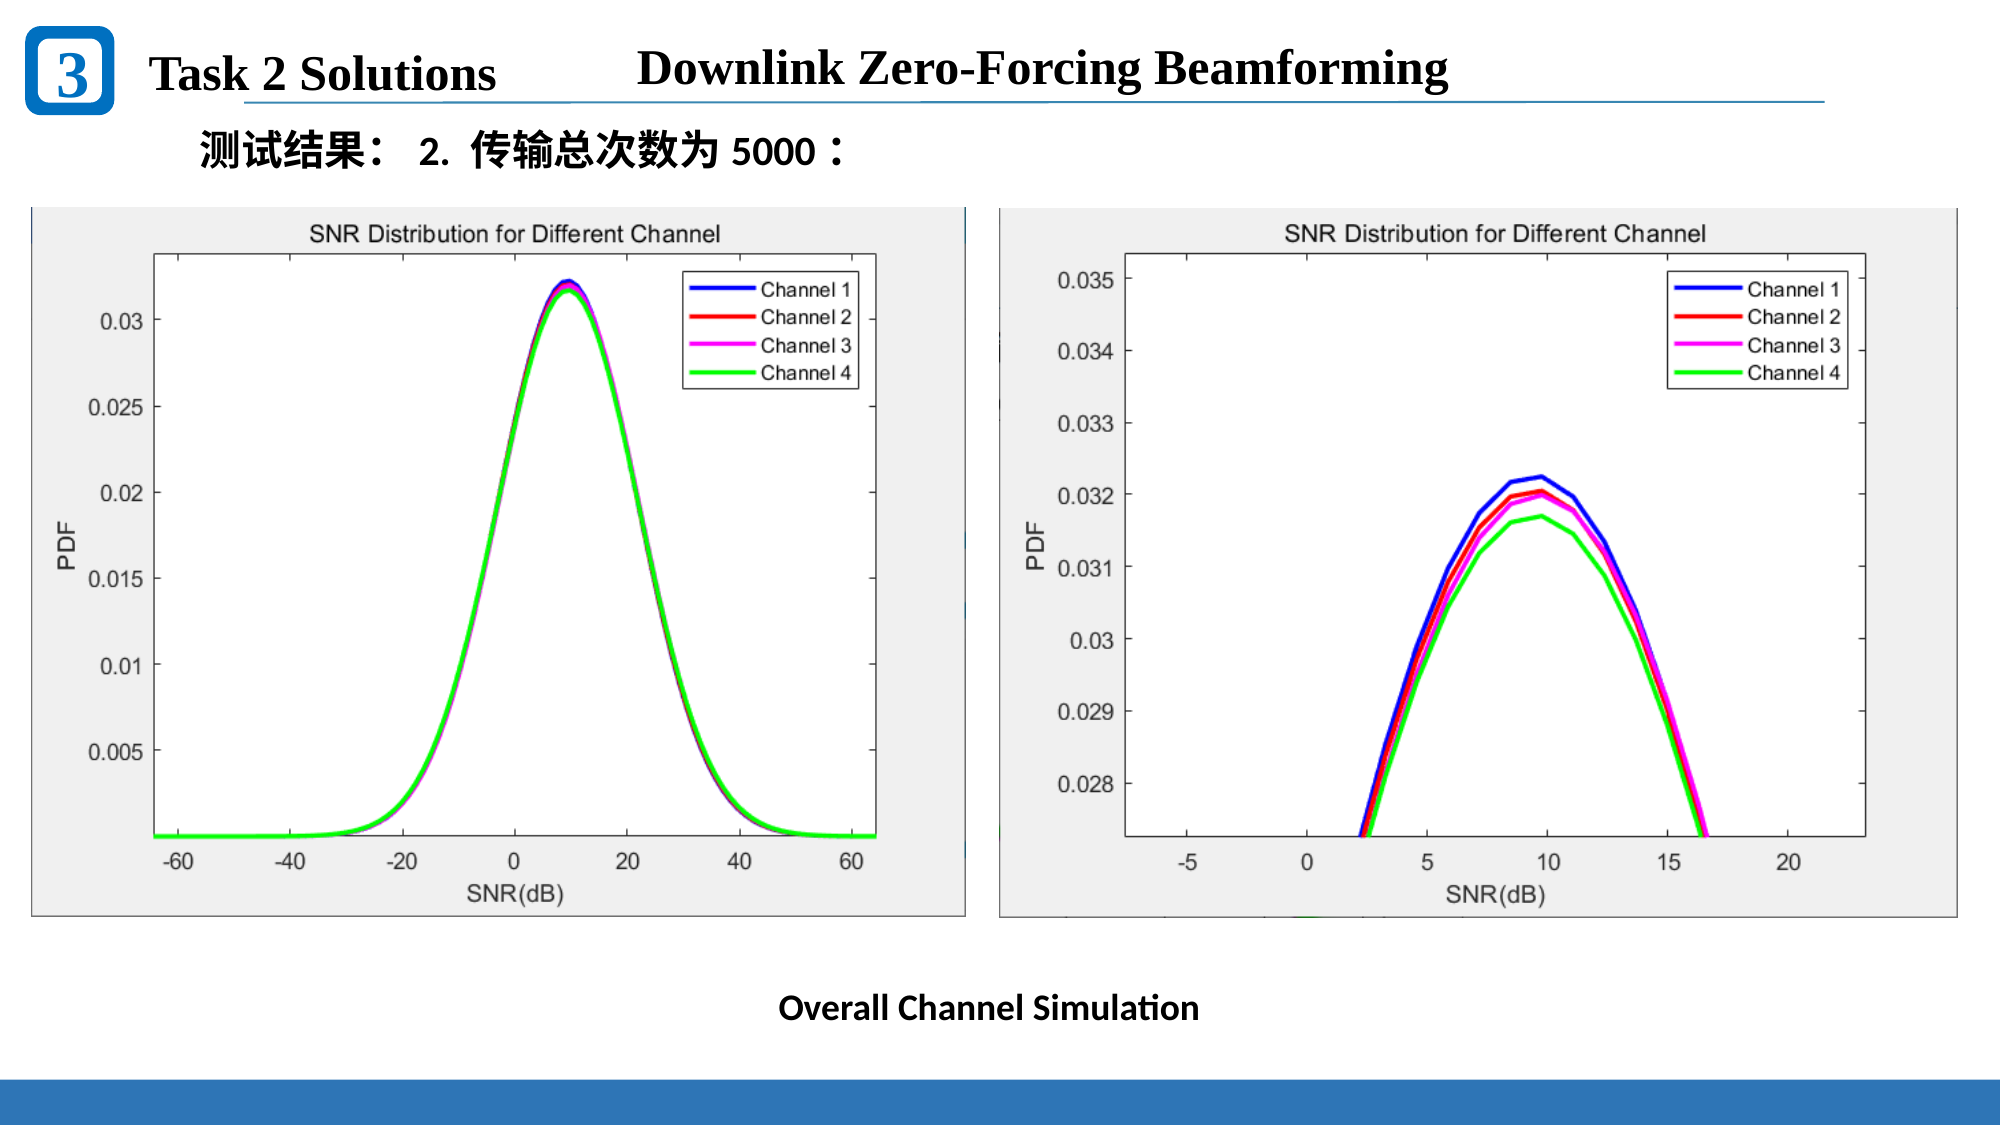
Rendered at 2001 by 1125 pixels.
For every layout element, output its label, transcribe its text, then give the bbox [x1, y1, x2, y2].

text_box Downlink Zero-Forcing Beamforming [622, 27, 1984, 102]
text_box 测试结果：2. 传输总次数为5000： [185, 116, 1702, 181]
picture [31, 207, 966, 917]
text_box [194, 196, 1806, 261]
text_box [26, 27, 575, 115]
text_box Overall Channel Simulation [763, 975, 1216, 1036]
picture [999, 208, 1958, 918]
